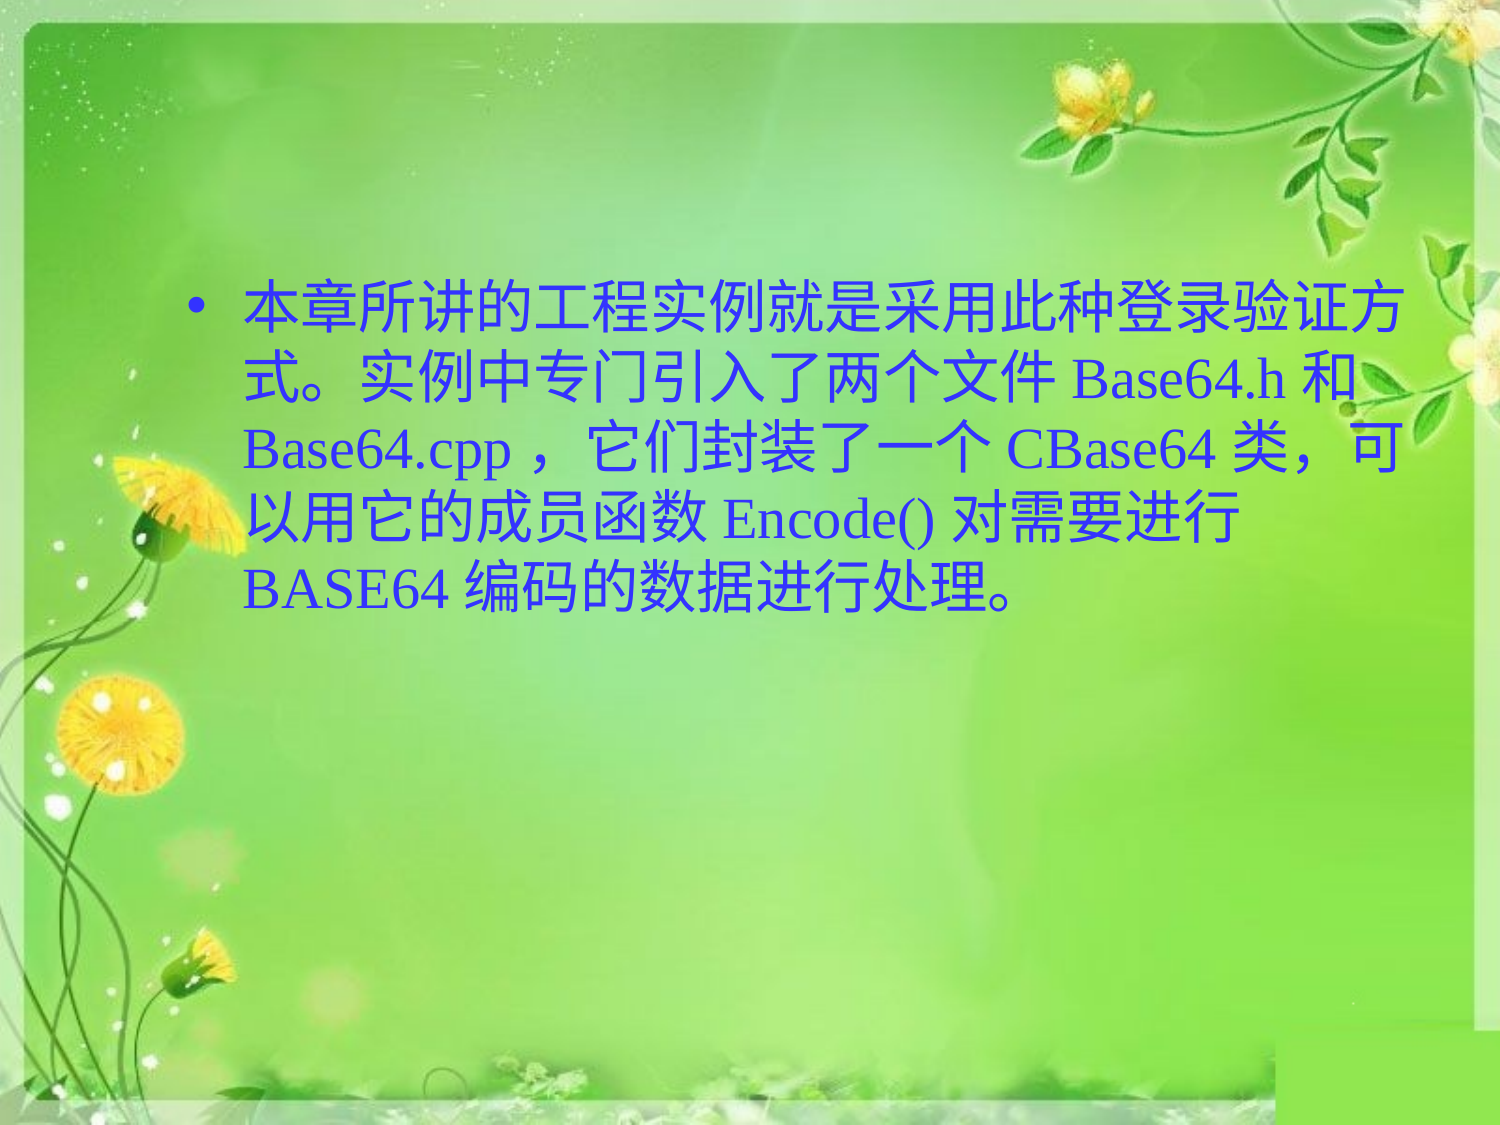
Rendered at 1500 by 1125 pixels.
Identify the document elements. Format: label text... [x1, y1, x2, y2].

list 本章所讲的工程实例就是采用此种登录验证方式。实例中专门引入了两个文件Base64.h和Base64.cpp，它们封装了一个CBase64类，可以用它的成员函数Encode()对需要进行BASE64编码的数据进行处理。 [171, 262, 1425, 1071]
picture [0, 0, 1500, 1125]
